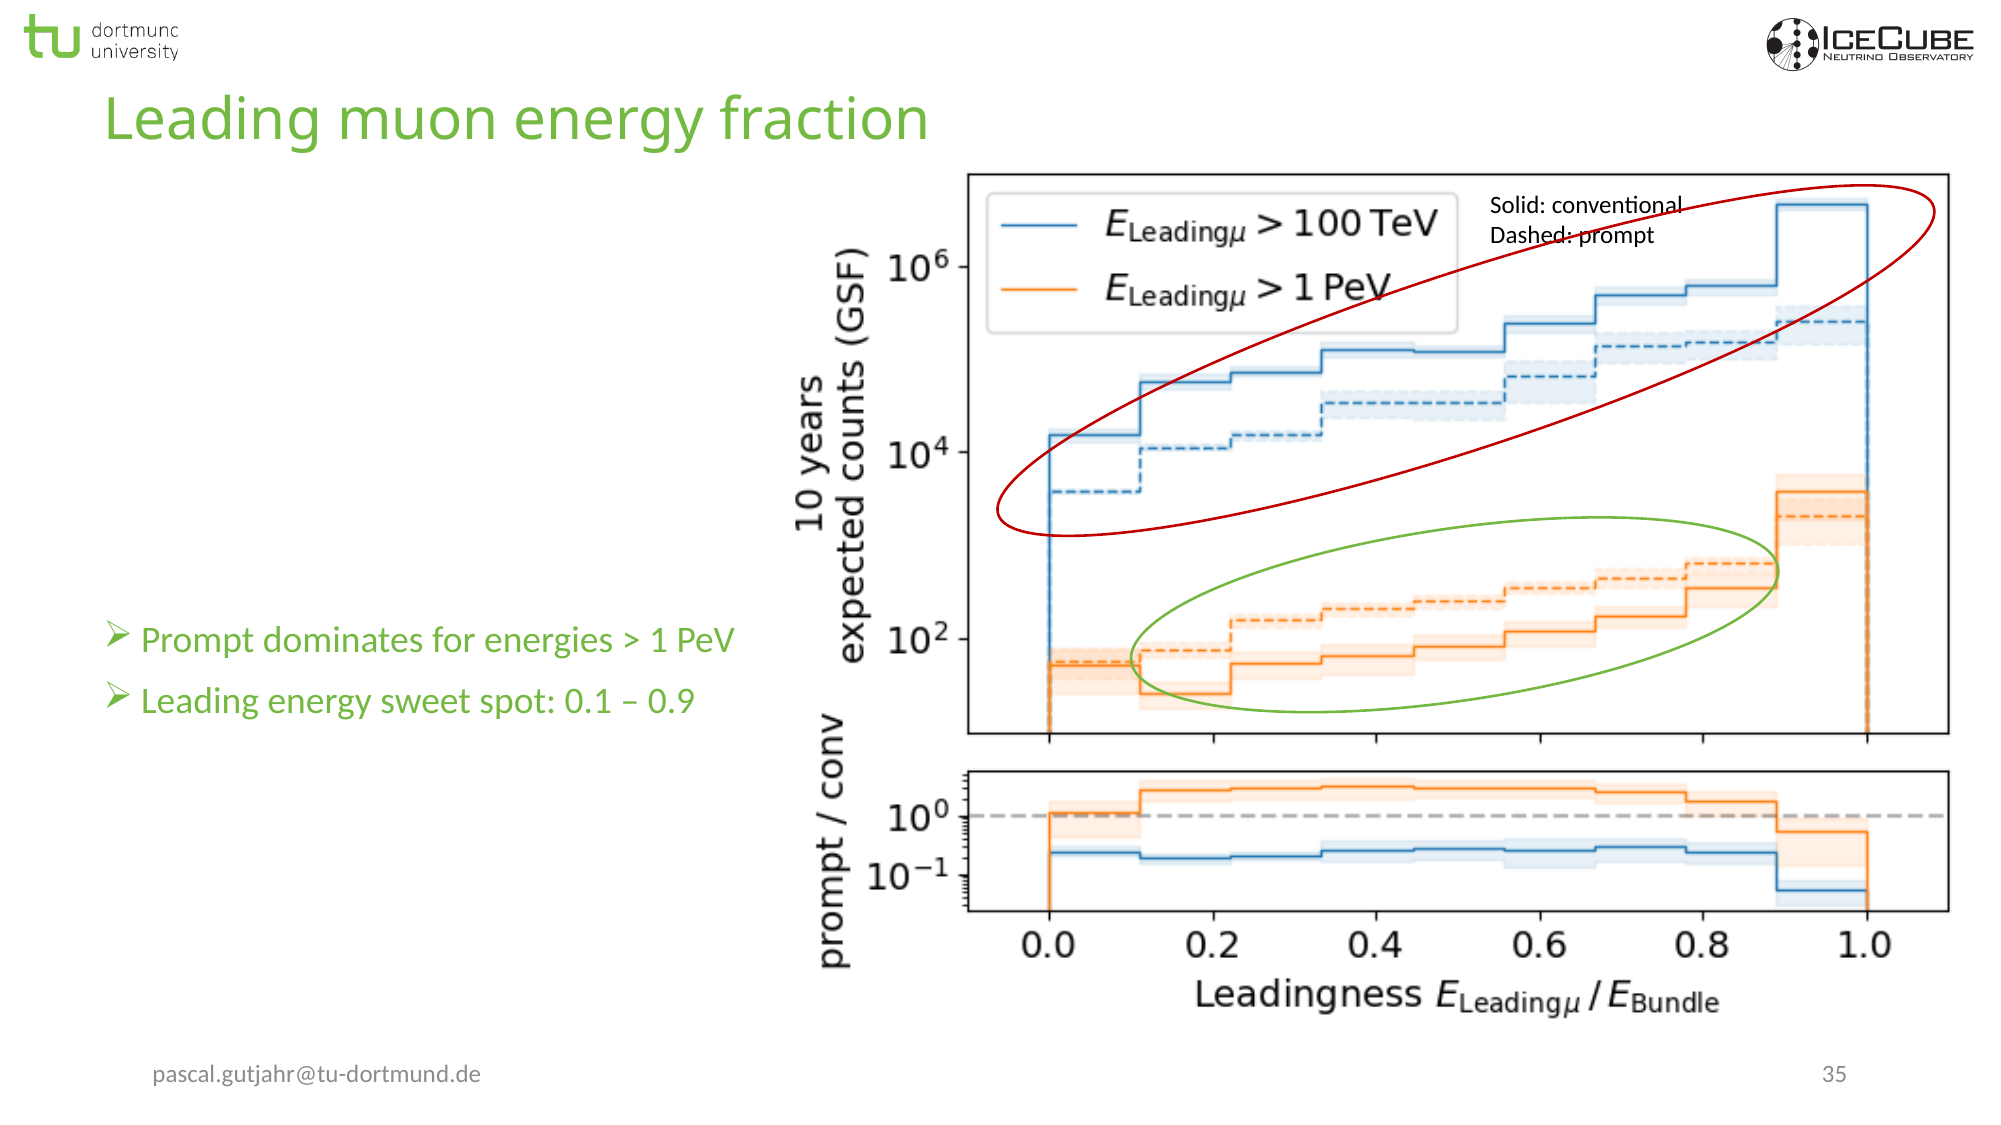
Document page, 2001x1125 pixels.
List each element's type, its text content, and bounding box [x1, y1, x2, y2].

list Prompt dominates for energies > 1 PeV Leading energy sweet spot: 0.1 – 0.9 [88, 299, 777, 1043]
slide_number pascal.gutjahr@tu-dortmund.de [137, 1042, 588, 1103]
picture [777, 155, 1967, 1043]
slide_number 35 [1412, 1043, 1863, 1103]
title Leading muon energy fraction [88, 59, 1977, 182]
